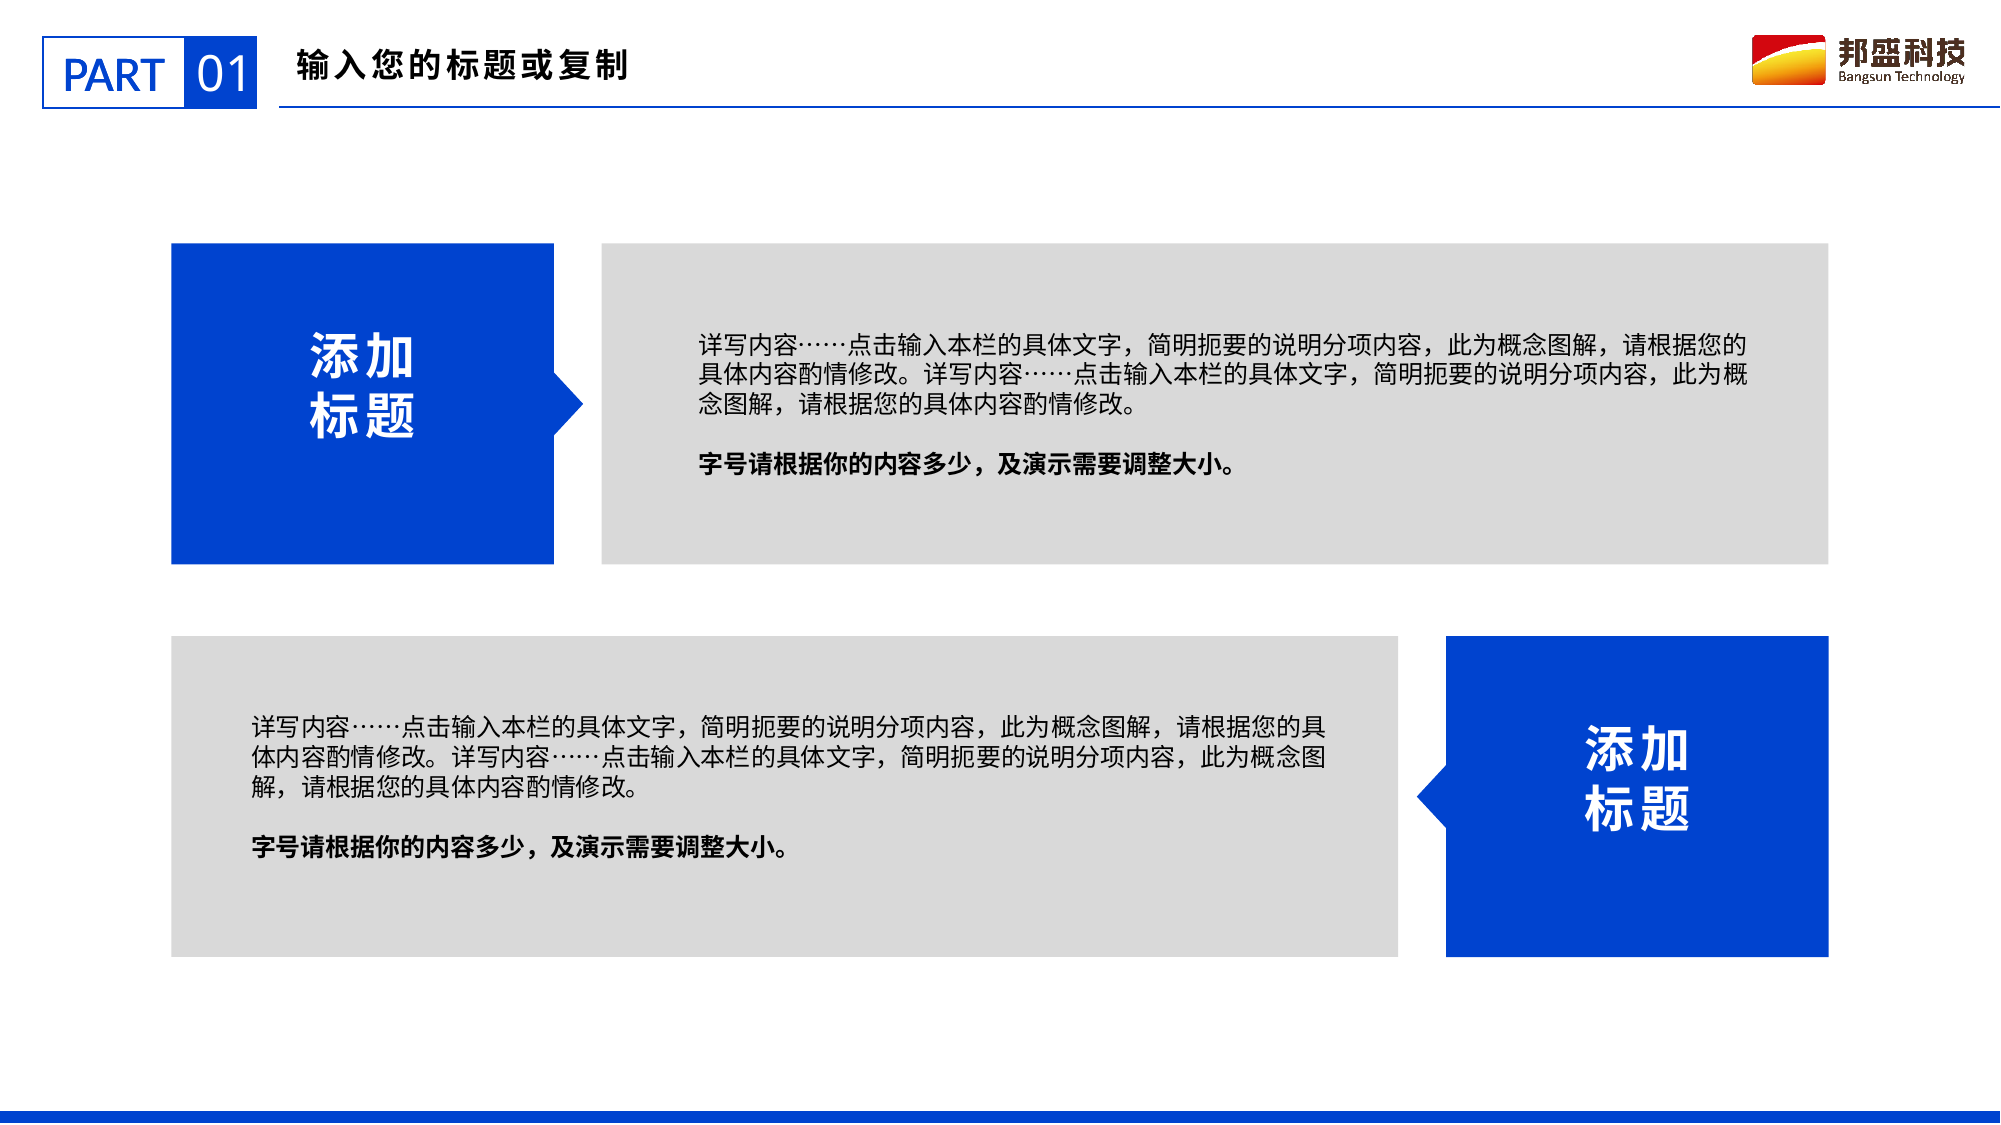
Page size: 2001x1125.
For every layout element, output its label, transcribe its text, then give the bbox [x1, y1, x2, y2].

text_box 输入您的标题或复制 [281, 36, 645, 92]
text_box [170, 635, 1399, 958]
text_box PART [47, 34, 180, 110]
picture [1750, 35, 1965, 87]
text_box 添加 标题 [1540, 717, 1735, 838]
text_box [1415, 635, 1830, 959]
text_box 详写内容……点击输入本栏的具体文字，简明扼要的说明分项内容，此为概念图解，请根据您的具体内容酌情修改。详写内容……点击输入本栏的具体文字，简明扼要的说明分项内容，此为概念图解，请根据您的具体内容酌情修改。 字号请根据你的内容多少，及演示需要调整大小。 [251, 711, 1351, 862]
text_box 详写内容……点击输入本栏的具体文字，简明扼要的说明分项内容，此为概念图解，请根据您的具体内容酌情修改。详写内容……点击输入本栏的具体文字，简明扼要的说明分项内容，此为概念图解，请根据您的具体内容酌情修改。 字号请根据你的内容多少，及演示需要调整大小。 [698, 329, 1750, 479]
text_box [601, 242, 1829, 565]
text_box [170, 242, 585, 566]
text_box 添加 标题 [265, 324, 460, 445]
text_box 01 [182, 34, 269, 109]
